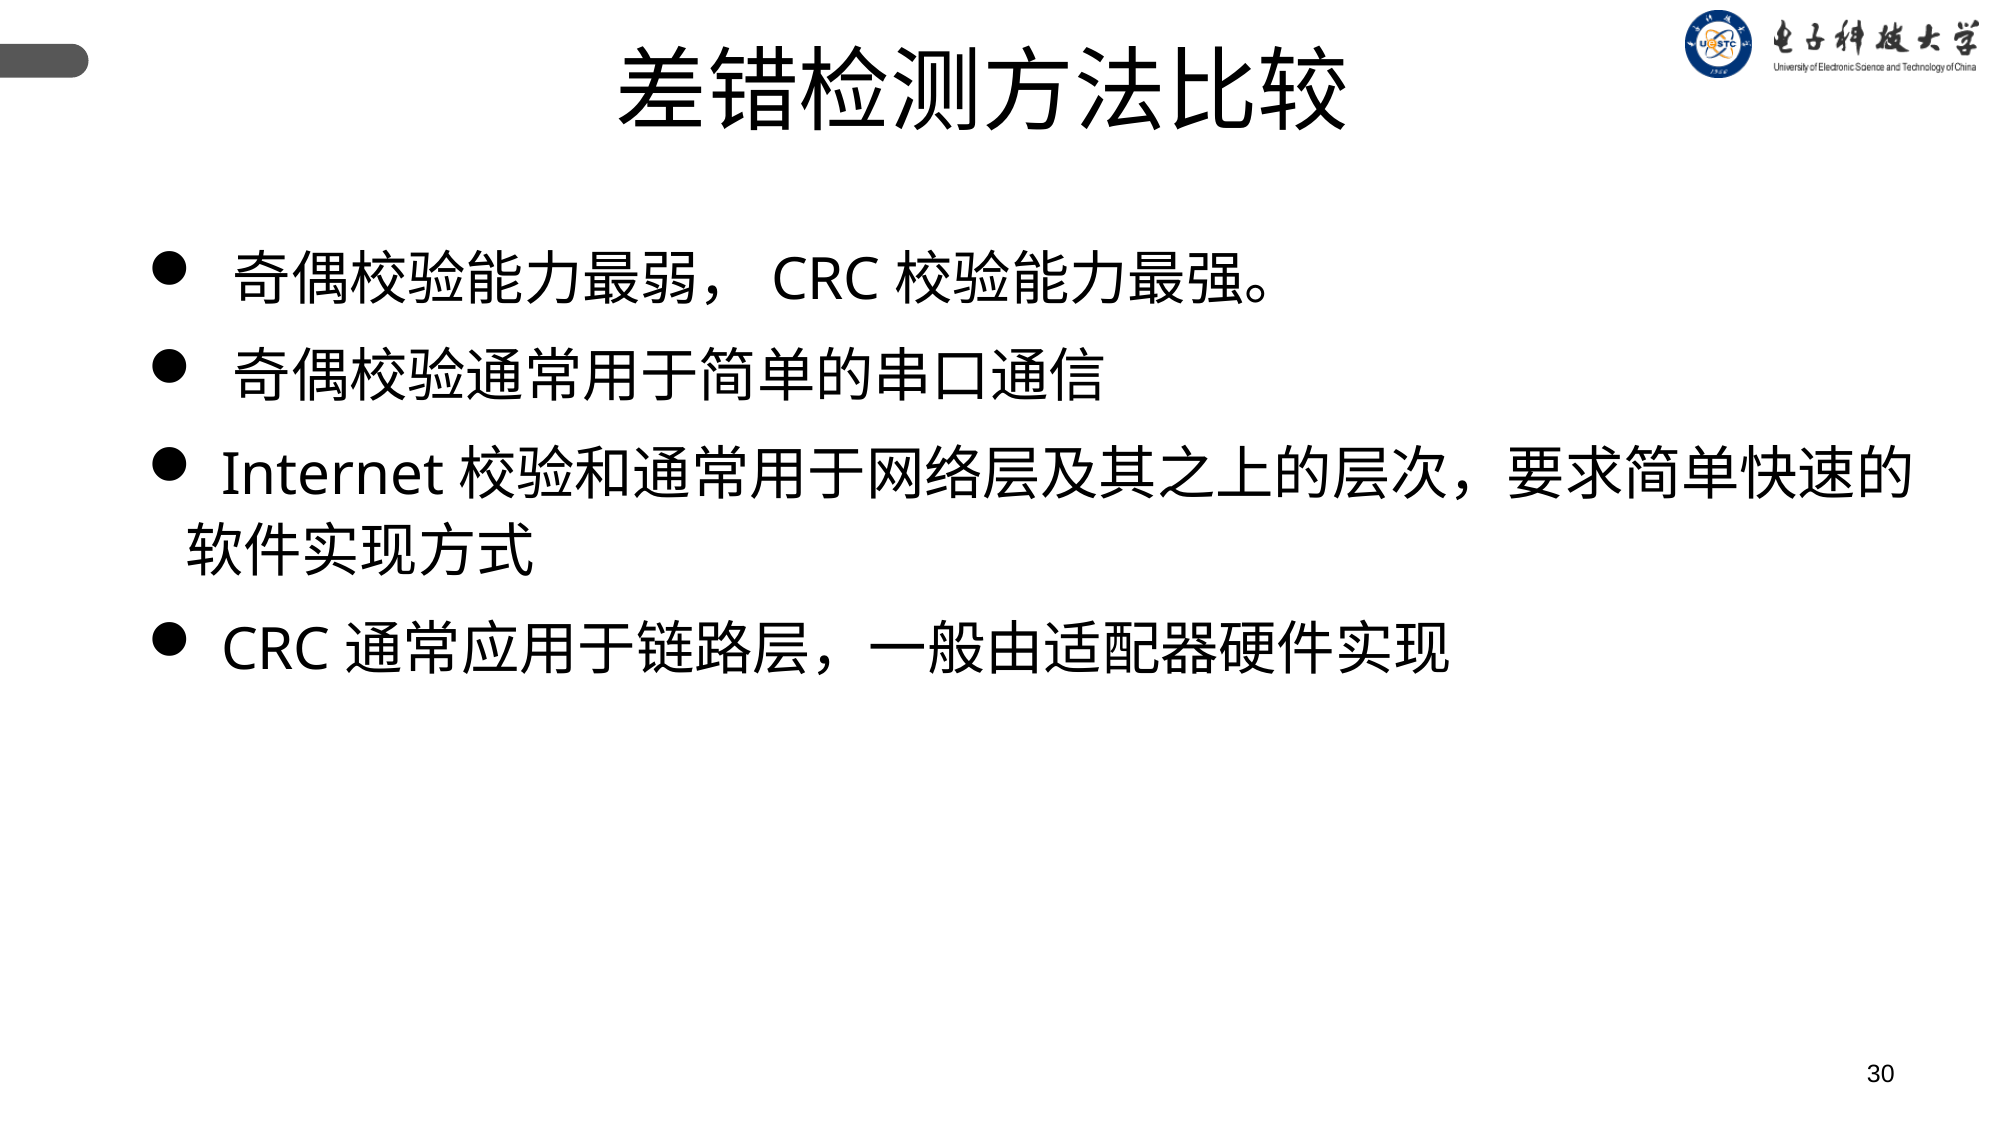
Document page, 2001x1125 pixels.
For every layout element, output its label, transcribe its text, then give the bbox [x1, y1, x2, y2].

title 差错检测方法比较 [0, 37, 1966, 225]
list 奇偶校验能力最弱，CRC校验能力最强。 奇偶校验通常用于简单的串口通信 Internet校验和通常用于网络层及其之上的层次，要求简单快速的软件实现方式 CRC通常应用于链路层，一般由适配器硬件实现 [132, 226, 1936, 783]
picture [1685, 10, 1979, 78]
slide_number 30 [1852, 1050, 2000, 1125]
